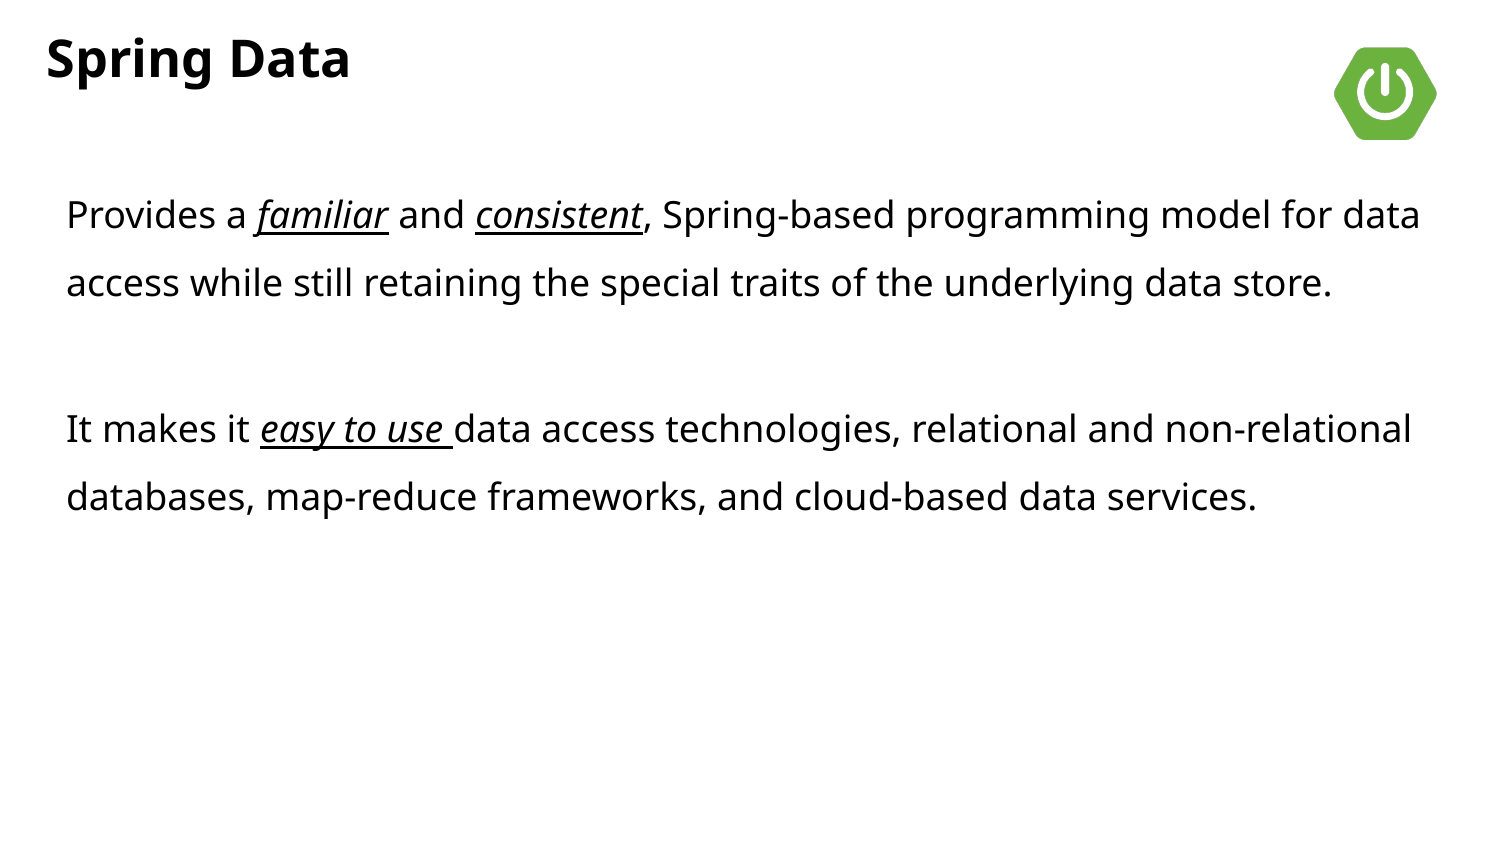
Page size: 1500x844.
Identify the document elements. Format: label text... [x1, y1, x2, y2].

picture [1316, 24, 1453, 163]
title Spring Data [31, 24, 1315, 90]
list Provides a familiar and consistent, Spring-based programming model for data access while still retaining the special traits of the underlying data store. It makes it easy to use data access technologies, relational and non-relational databases, map-reduce frameworks, and cloud-based data services. [51, 153, 1453, 464]
